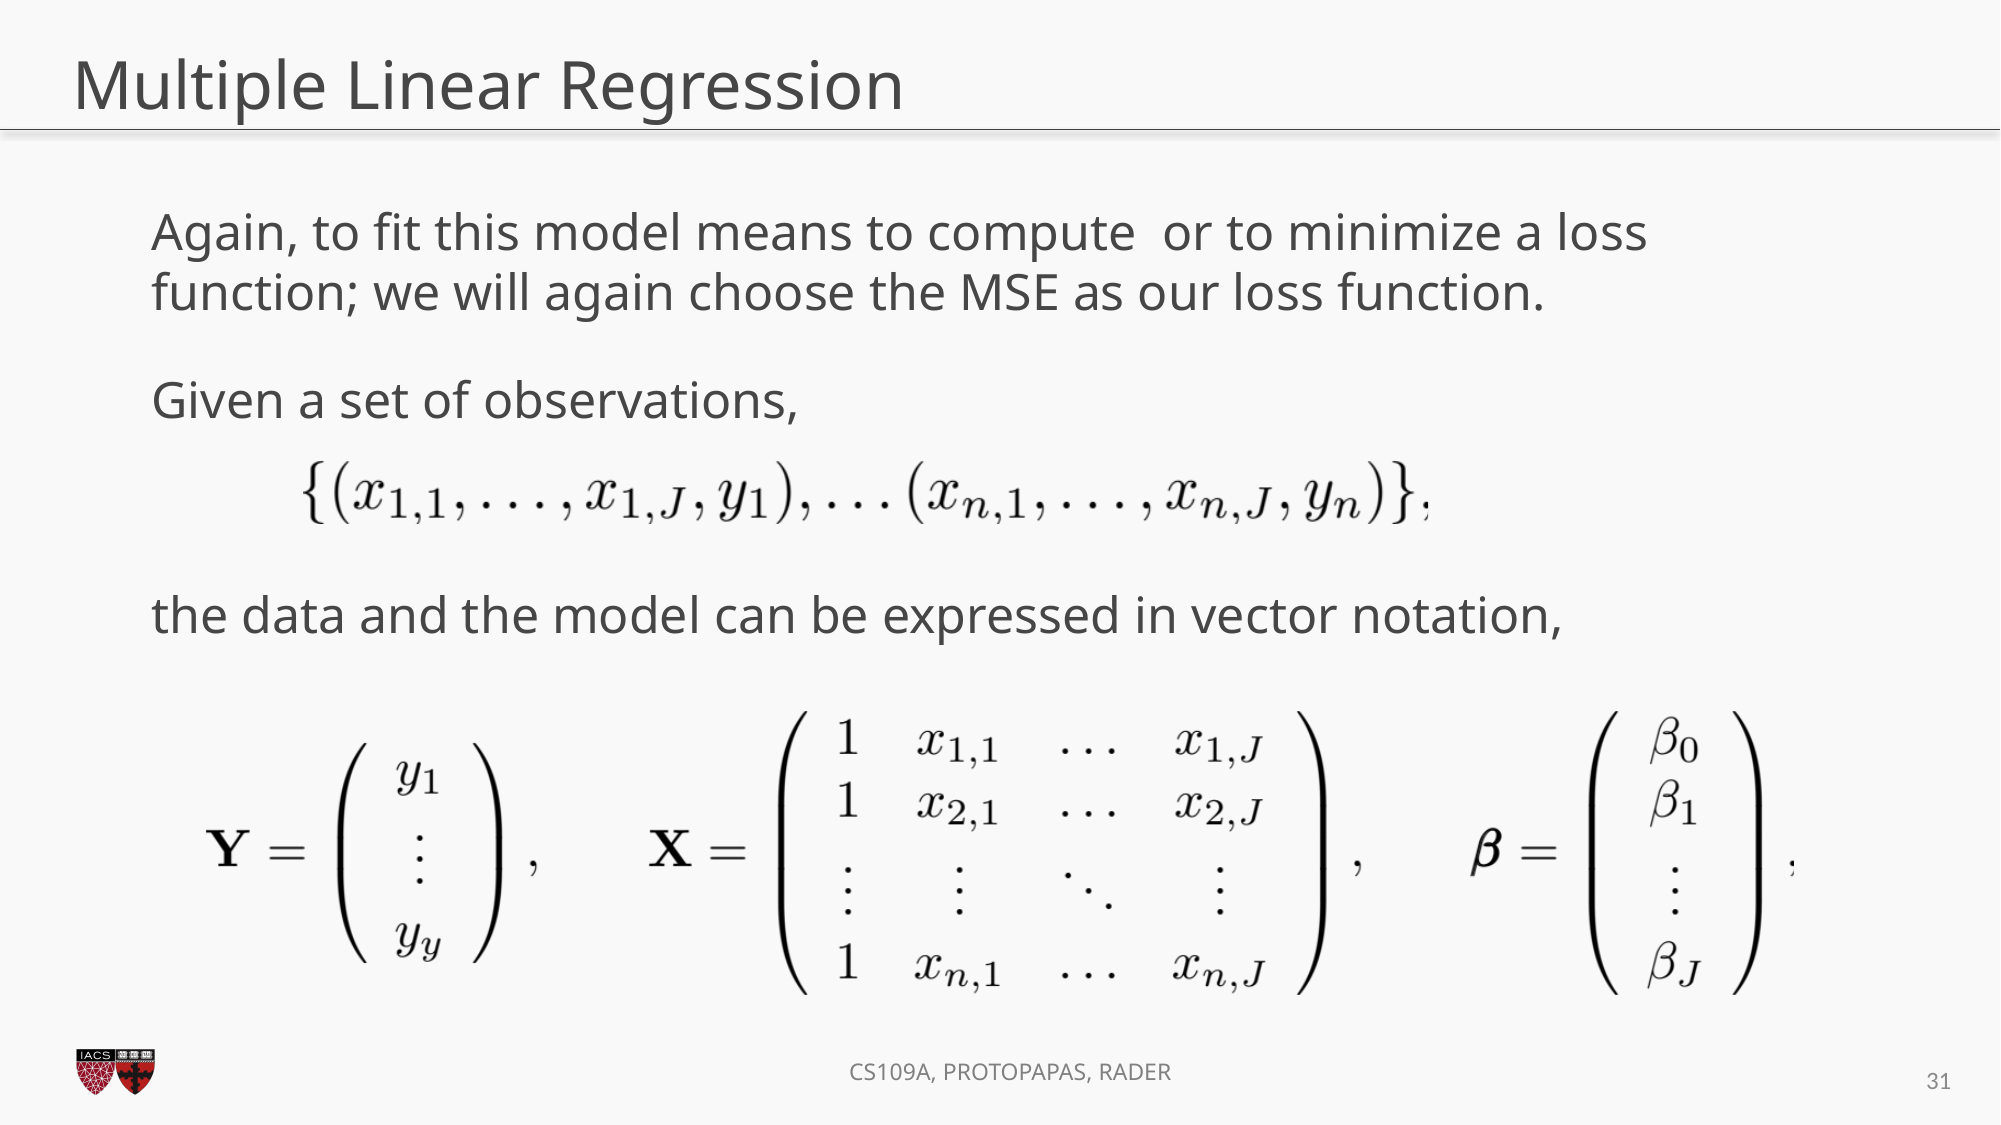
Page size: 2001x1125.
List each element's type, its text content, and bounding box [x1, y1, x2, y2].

title Multiple Linear Regression [57, 35, 1943, 162]
slide_number 30 [1500, 1050, 1967, 1110]
picture [75, 1049, 155, 1095]
picture [205, 709, 1795, 995]
picture [302, 460, 1429, 524]
